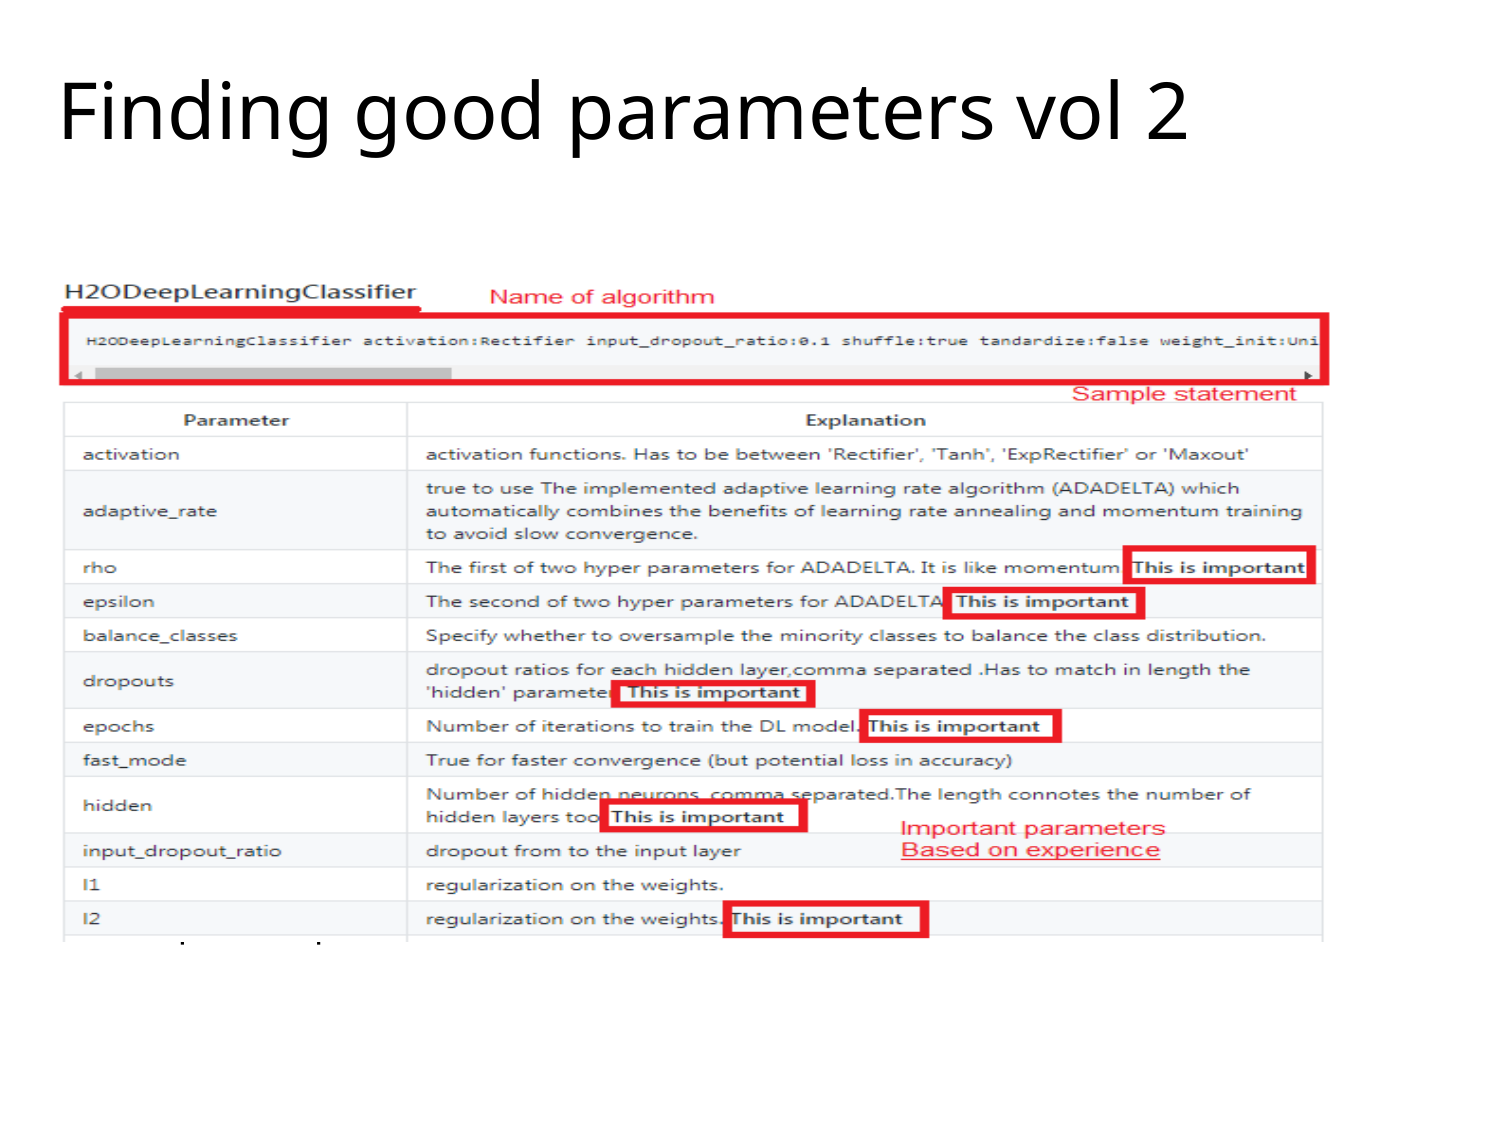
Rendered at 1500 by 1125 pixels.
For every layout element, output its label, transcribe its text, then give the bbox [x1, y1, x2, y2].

picture [54, 281, 1379, 943]
title Finding good parameters vol 2 [42, 32, 1337, 196]
